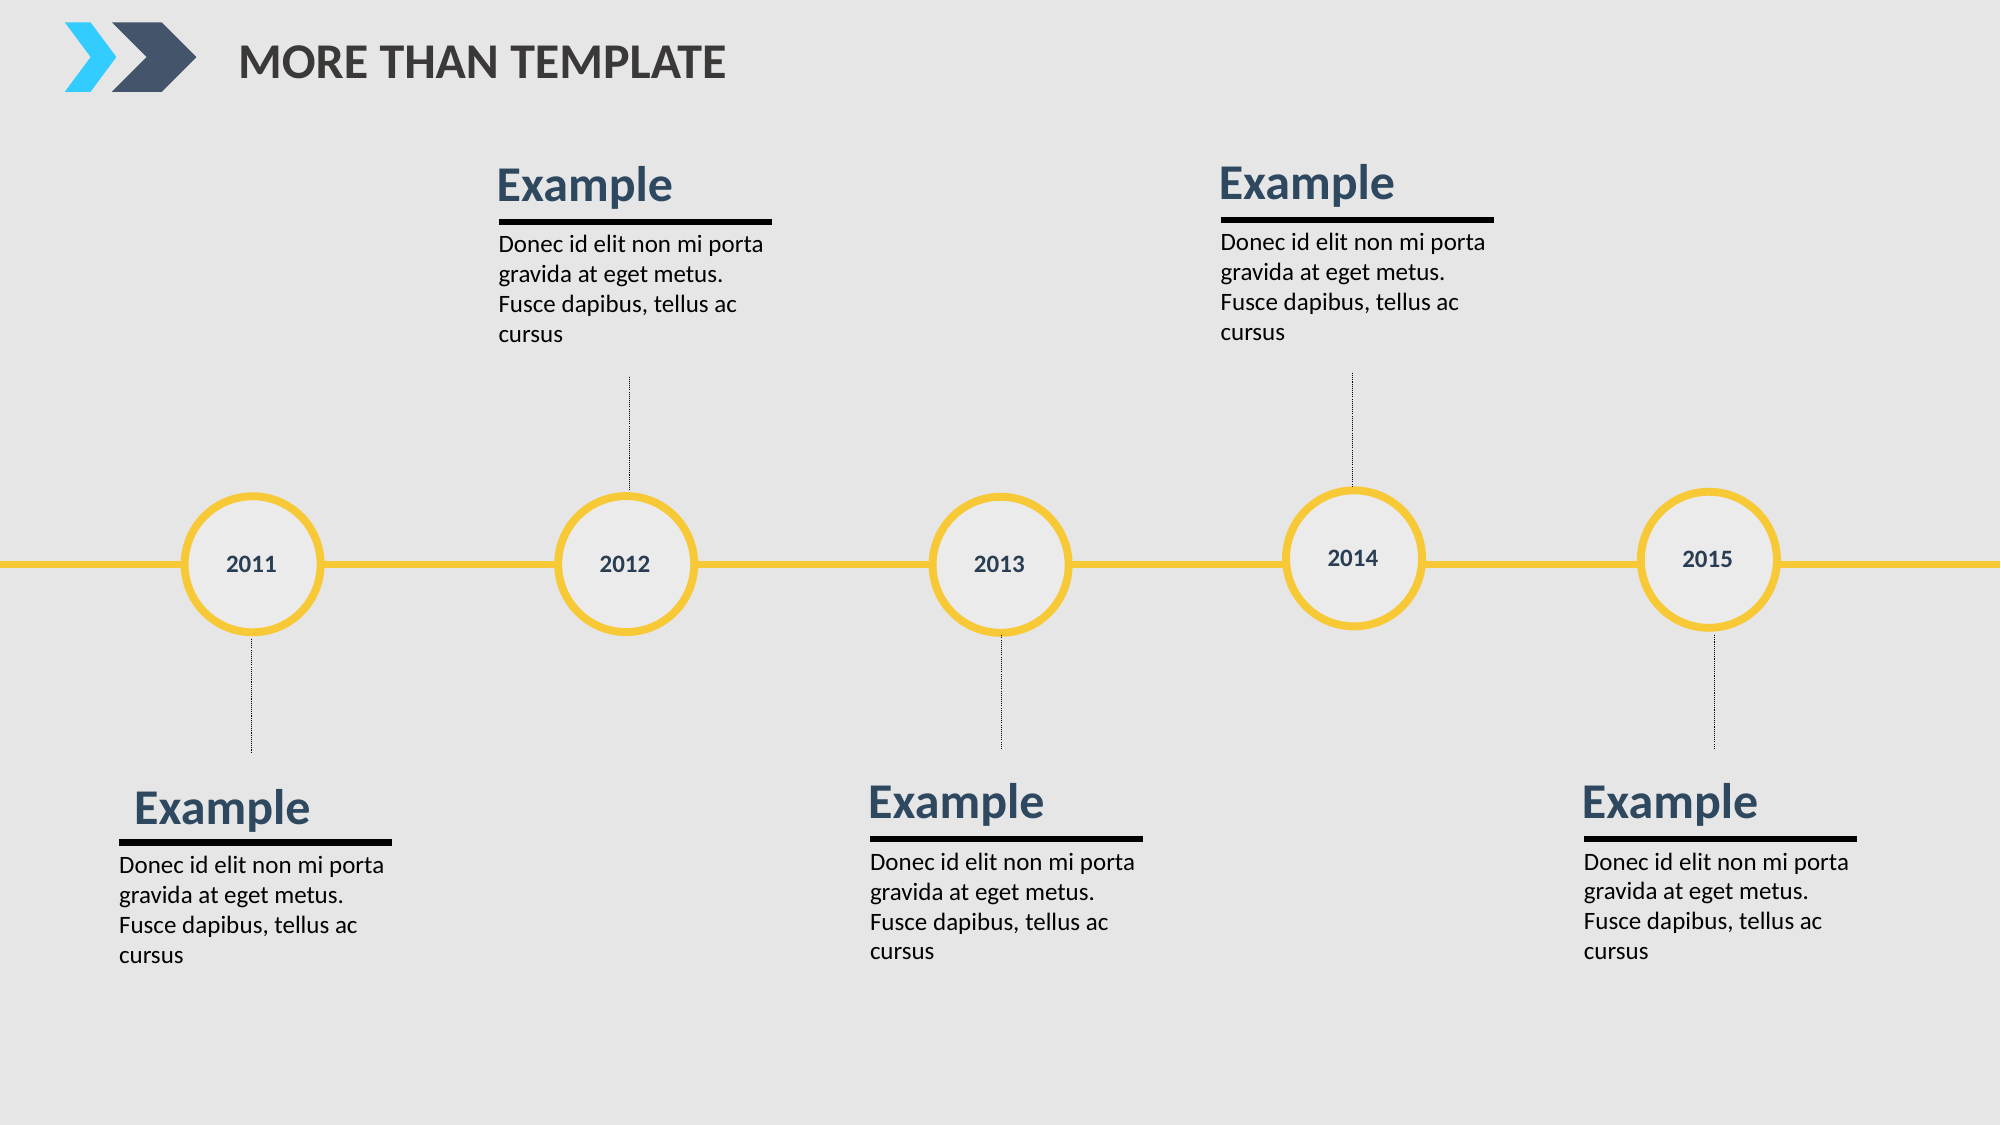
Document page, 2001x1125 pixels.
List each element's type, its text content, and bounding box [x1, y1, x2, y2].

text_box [0, 141, 2000, 984]
text_box MORE THAN TEMPLATE [223, 21, 770, 96]
